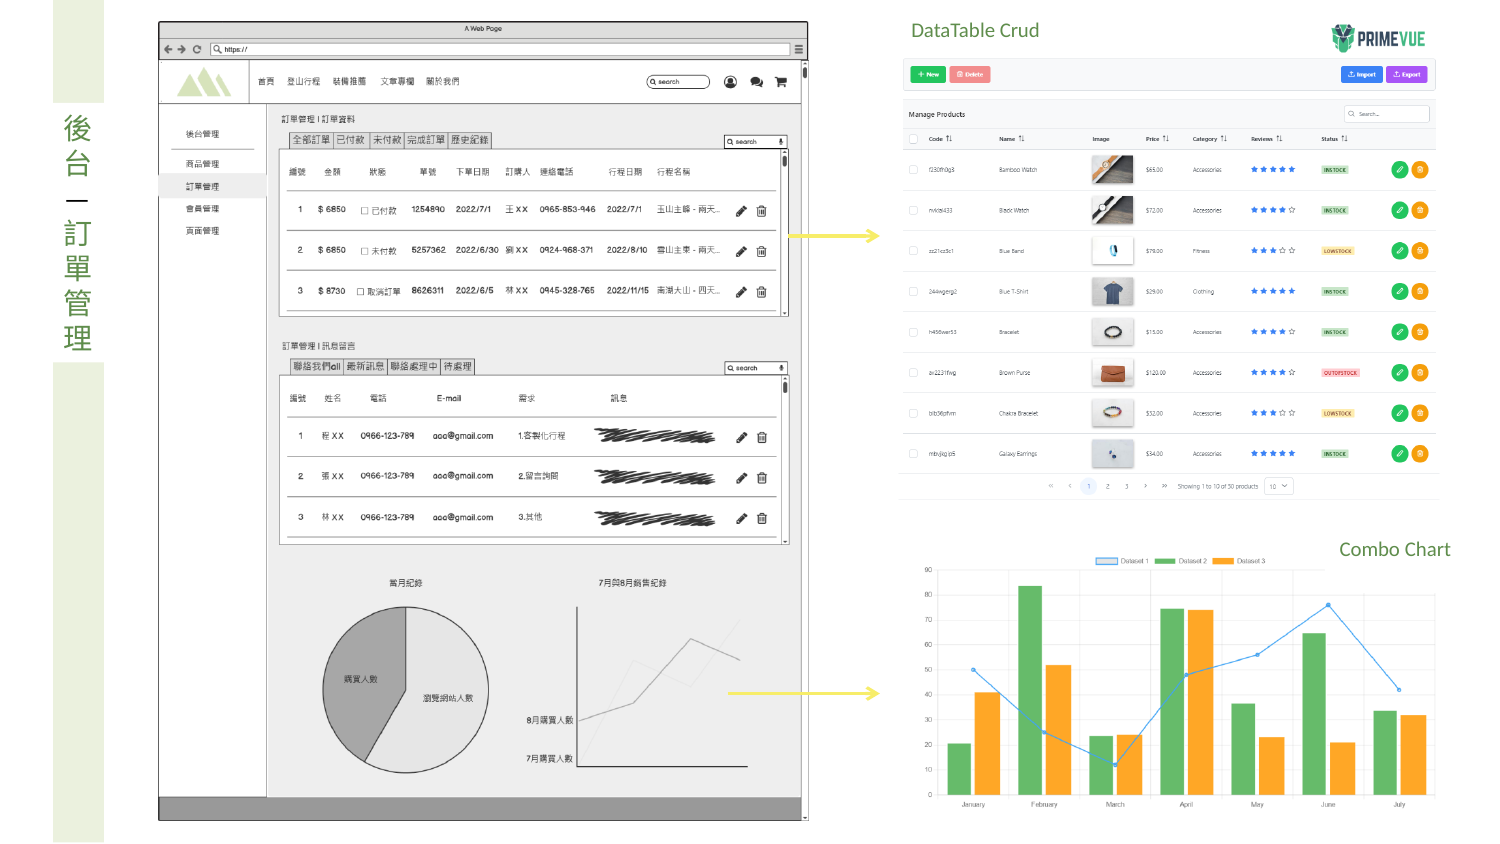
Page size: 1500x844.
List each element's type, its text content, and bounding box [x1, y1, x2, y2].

text_box 後台 — 訂單管理 [49, 102, 109, 363]
picture [158, 21, 810, 821]
text_box Combo Chart [1324, 528, 1470, 593]
text_box [51, 363, 106, 844]
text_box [896, 50, 1442, 506]
picture [915, 540, 1447, 820]
text_box [51, 0, 106, 102]
picture [1324, 20, 1433, 56]
text_box DataTable Crud [896, 9, 1074, 50]
